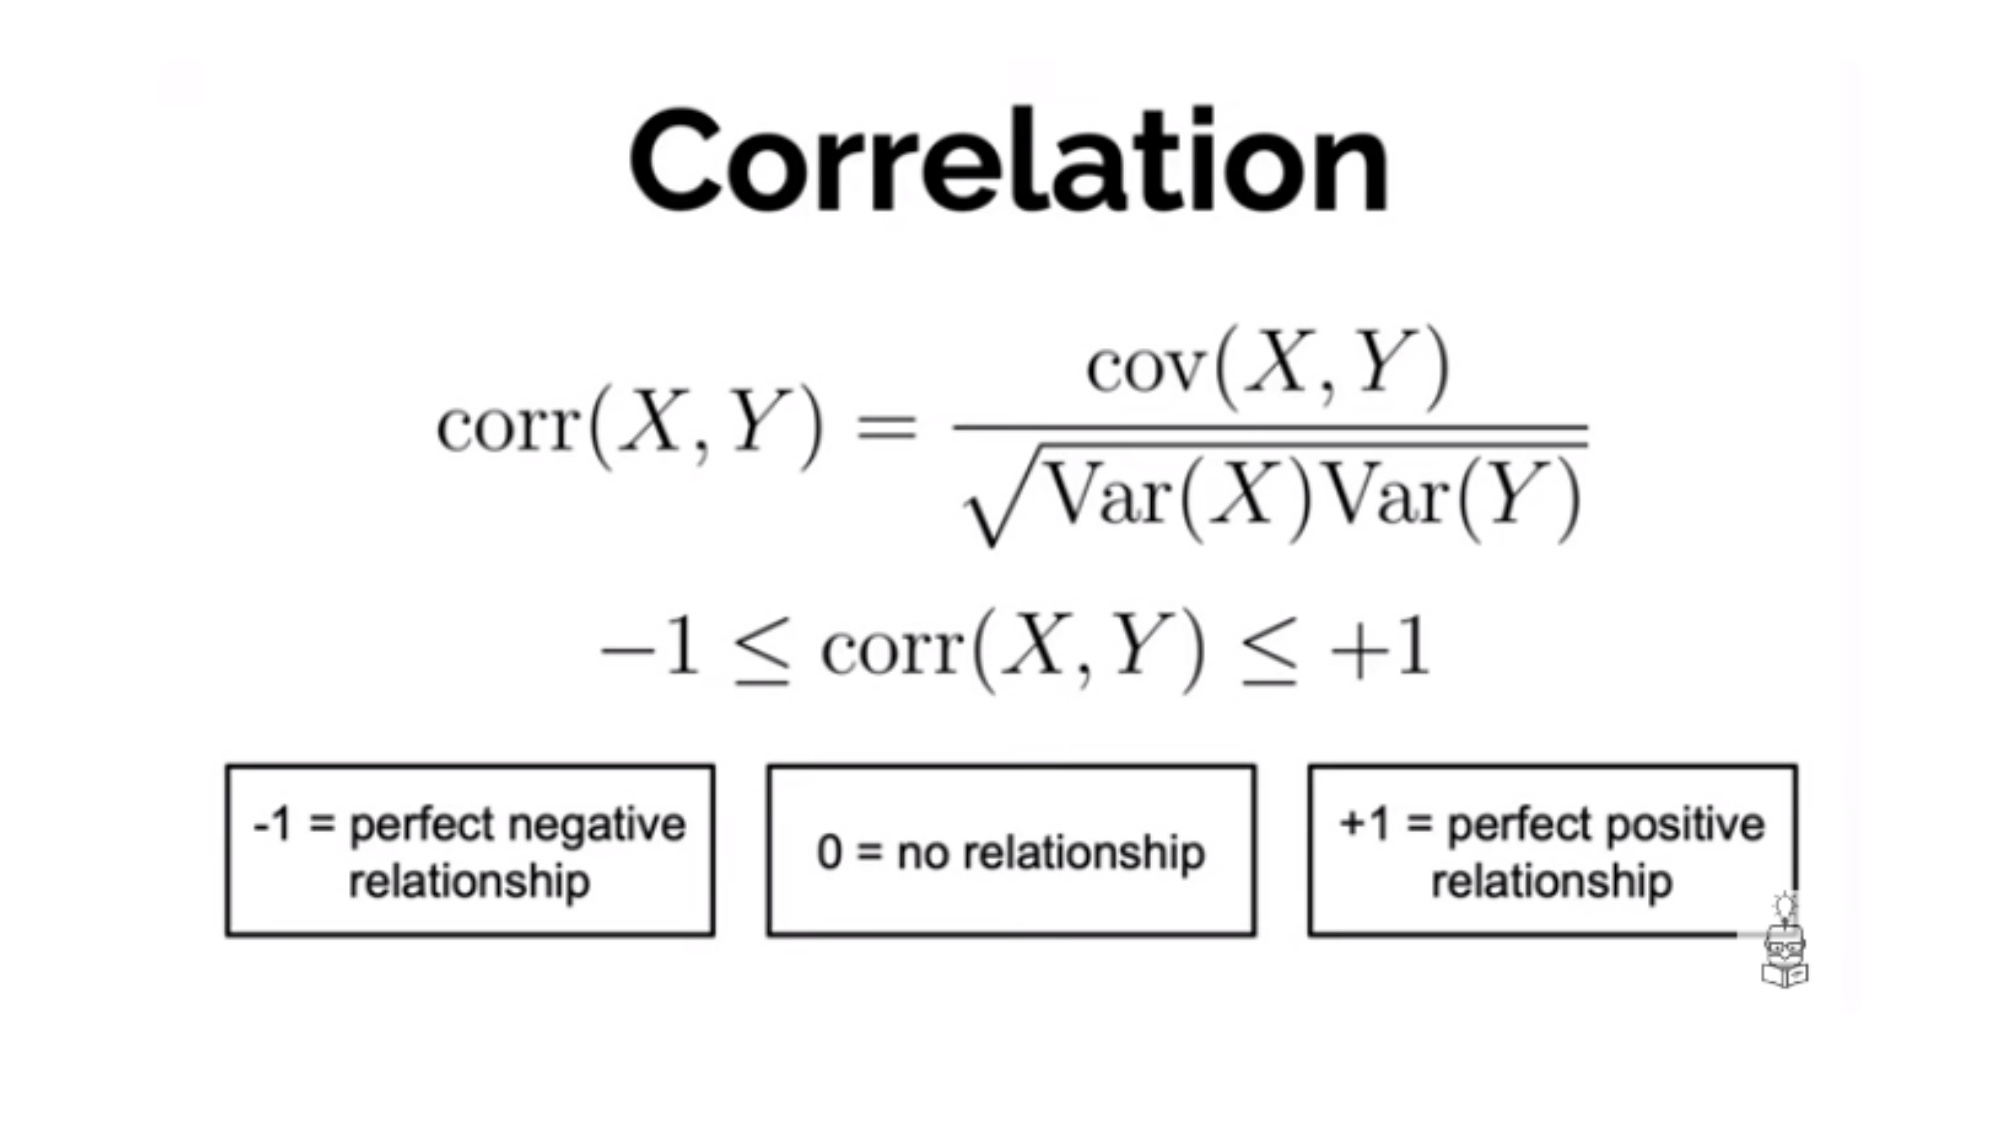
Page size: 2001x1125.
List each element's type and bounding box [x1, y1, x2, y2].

picture [137, 59, 1863, 1014]
